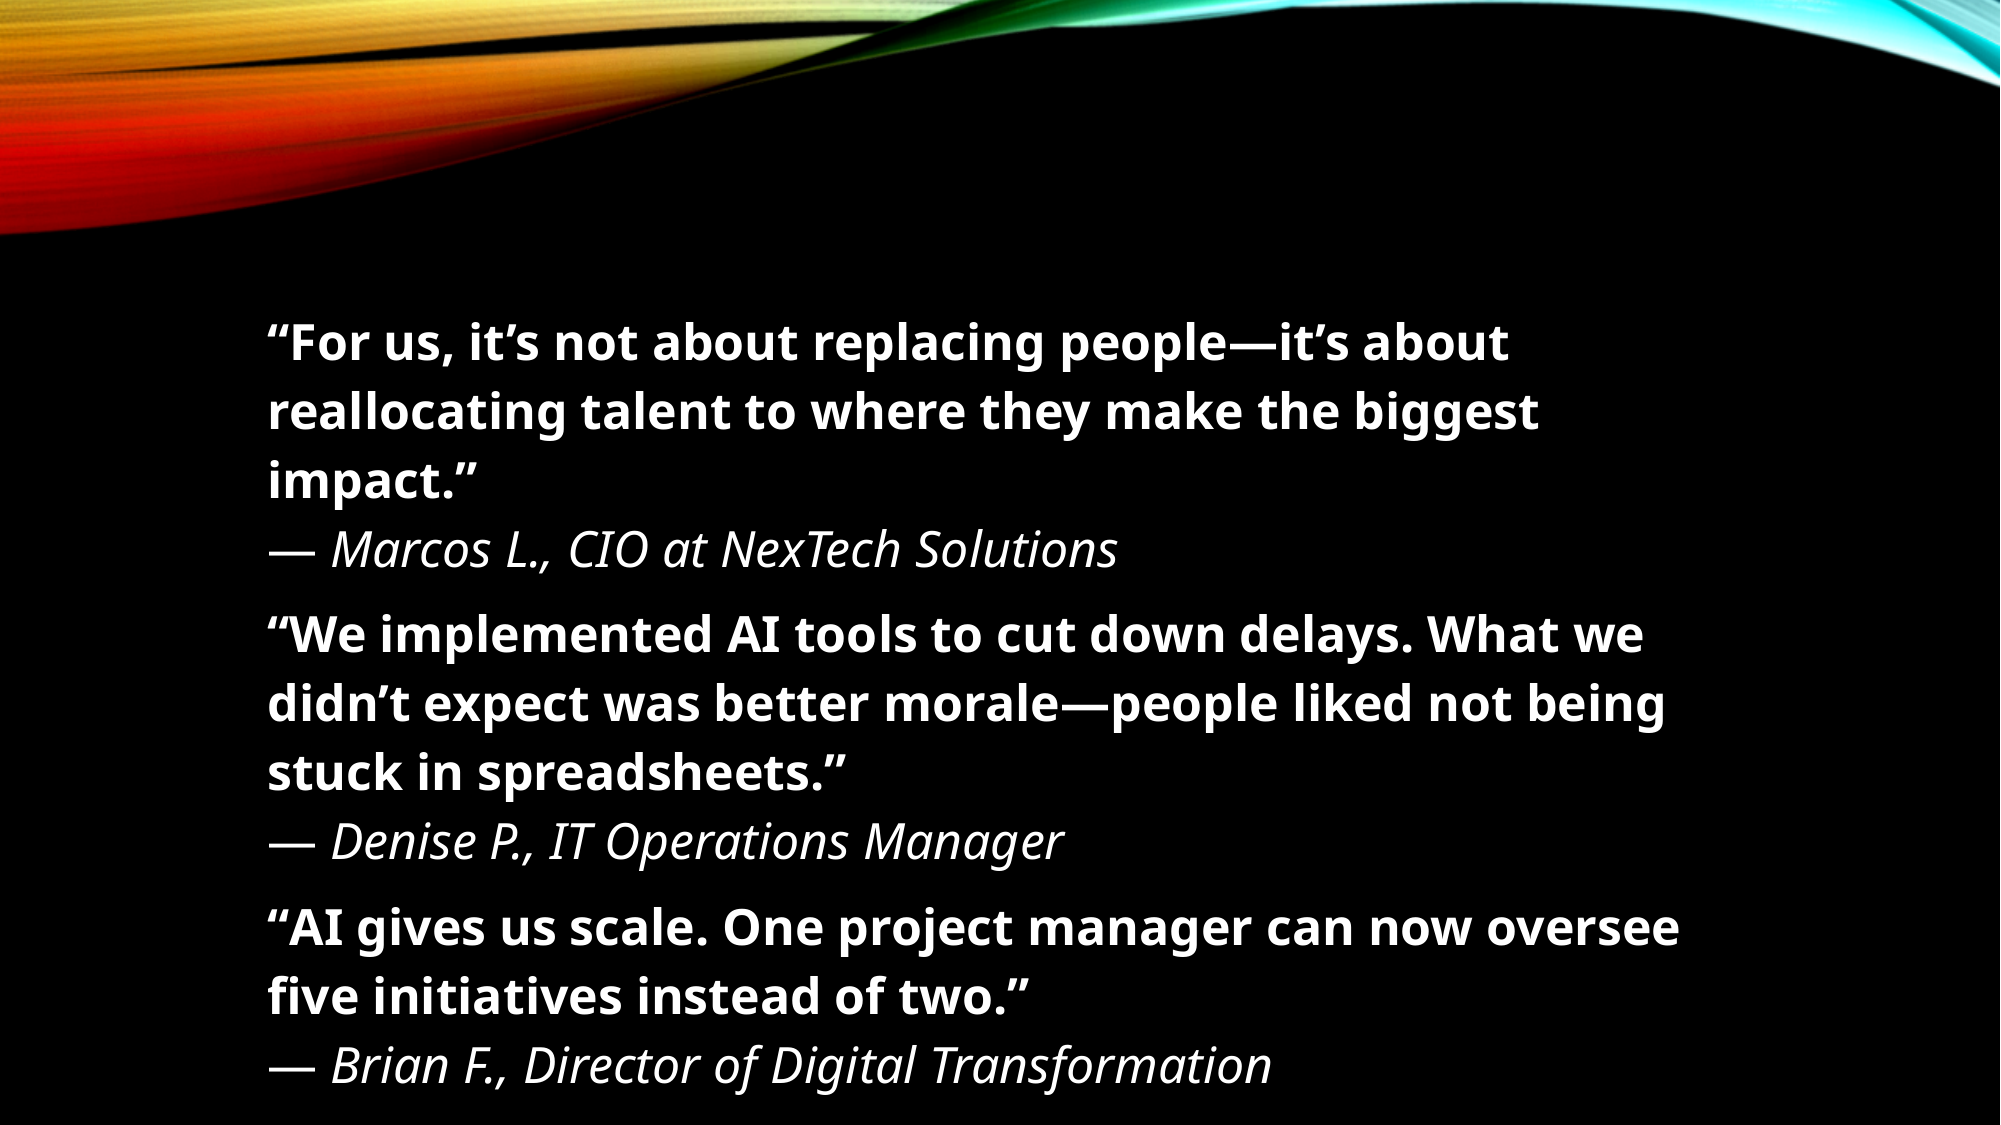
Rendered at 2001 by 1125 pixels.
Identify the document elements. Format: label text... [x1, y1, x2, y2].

text_box “For us, it’s not about replacing people—it’s about reallocating talent to where they make the biggest impact.” — Marcos L., CIO at NexTech Solutions “We implemented AI tools to cut down delays. What we didn’t expect was better morale—people liked not being stuck in spreadsheets.” — Denise P., IT Operations Manager “AI gives us scale. One project manager can now oversee five initiatives instead of two.” — Brian F., Director of Digital Transformation [252, 293, 1743, 1125]
picture [0, 0, 2000, 237]
